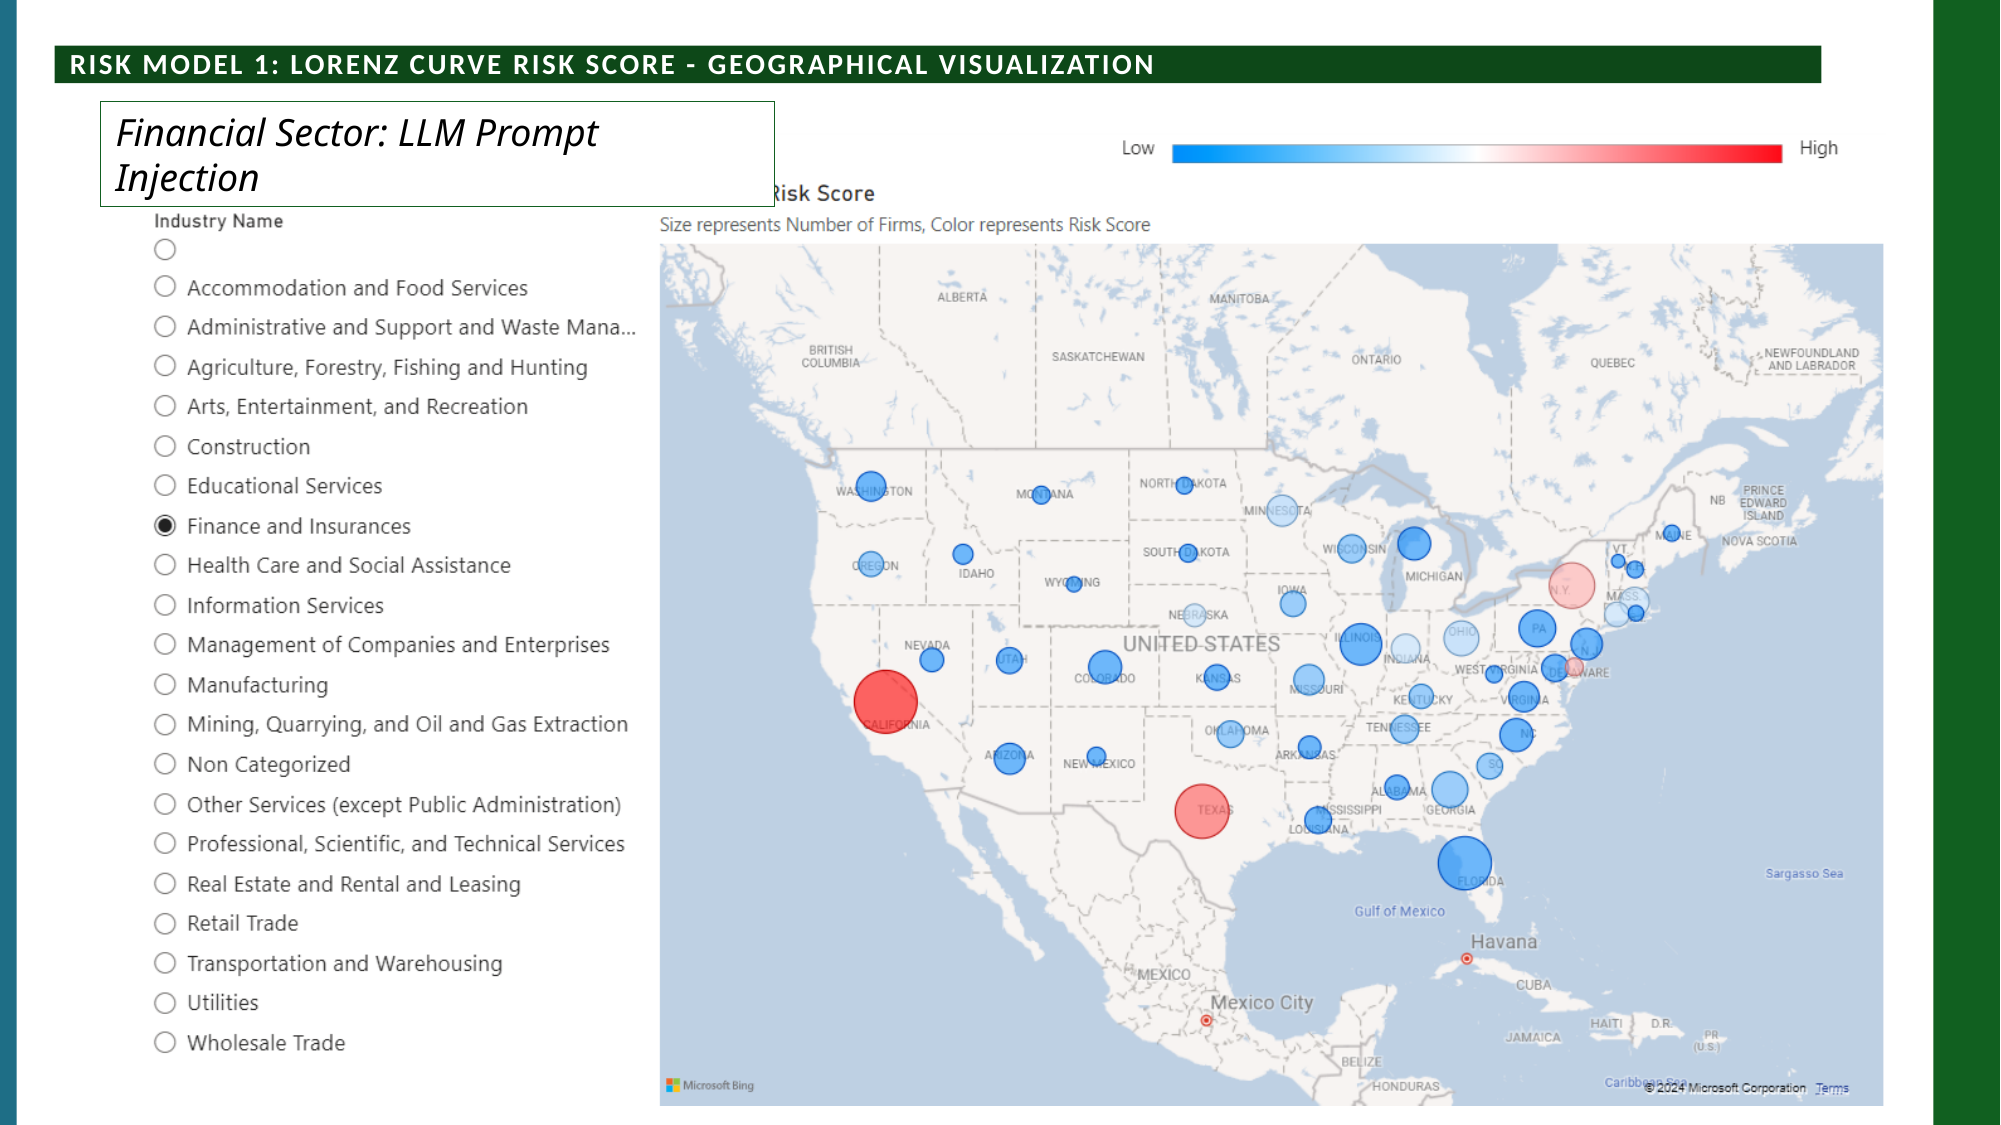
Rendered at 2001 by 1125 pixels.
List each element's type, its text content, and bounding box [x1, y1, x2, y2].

text_box Financial Sector: LLM Prompt Injection [100, 101, 775, 207]
picture [144, 133, 1887, 1107]
list RISK Model 1: Lorenz curve risk score - Geographical visualization [54, 45, 1822, 84]
